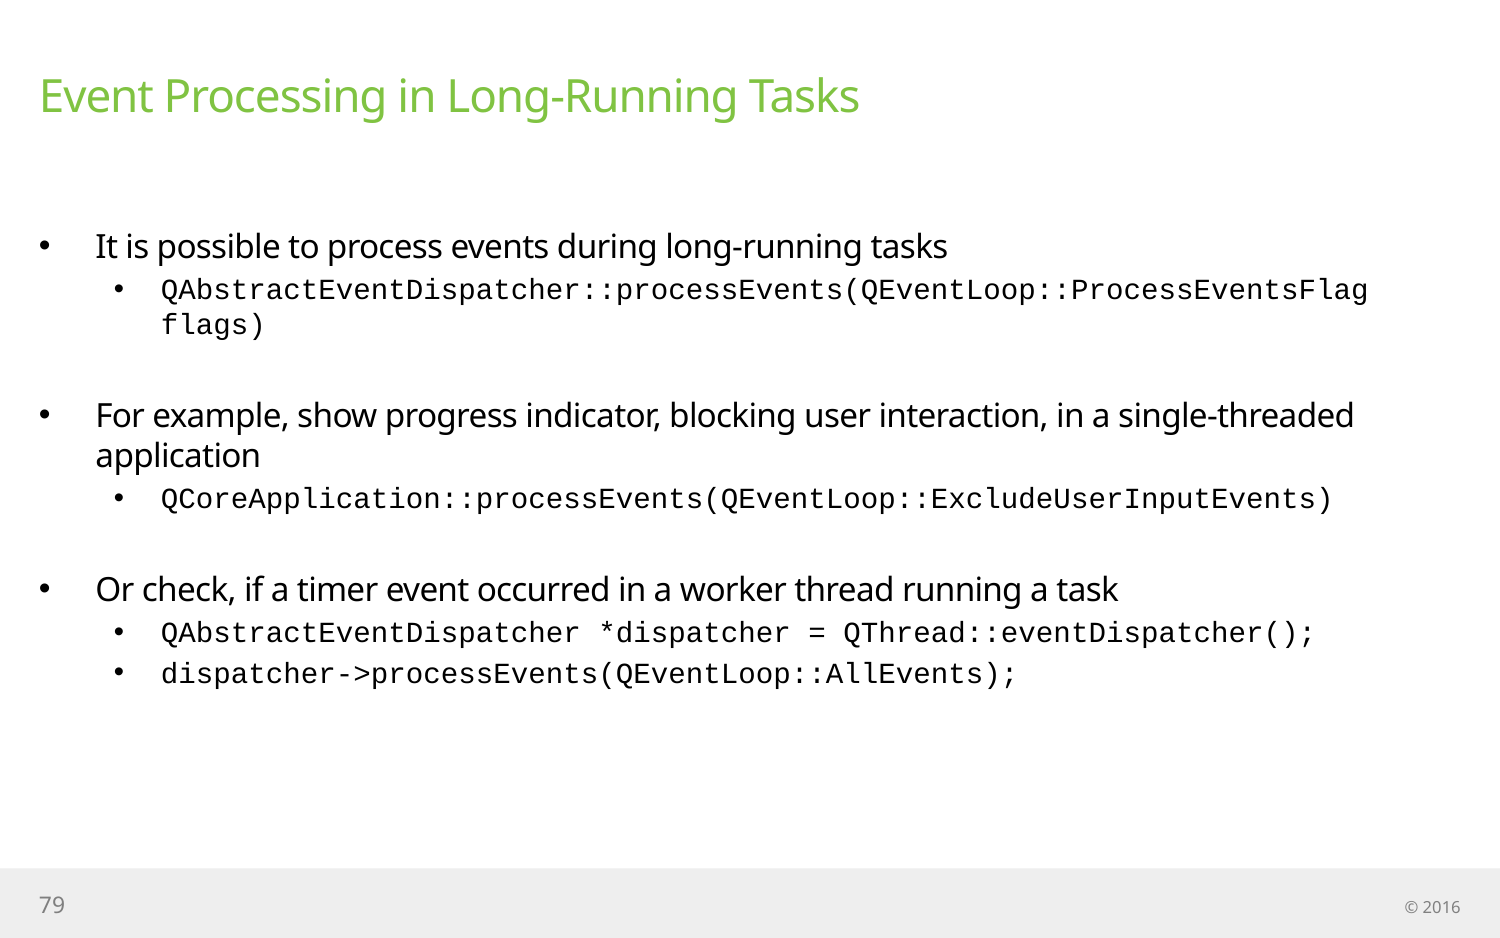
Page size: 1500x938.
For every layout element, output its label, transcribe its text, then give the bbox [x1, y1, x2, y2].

footer © 2016 [1188, 896, 1461, 917]
title Event Processing in Long-Running Tasks [39, 66, 1052, 195]
slide_number 79 [39, 892, 410, 921]
list It is possible to process events during long-running tasks QAbstractEventDispatcher::processEvents(QEventLoop::ProcessEventsFlag flags) For example, show progress indicator, blocking user interaction, in a single-threaded application QCoreApplication::processEvents(QEventLoop::ExcludeUserInputEvents) Or check, if a timer event occurred in a worker thread running a task QAbstractEventDispatcher *dispatcher = QThread::eventDispatcher(); dispatcher->processEvents(QEventLoop::AllEvents); [39, 224, 1429, 846]
